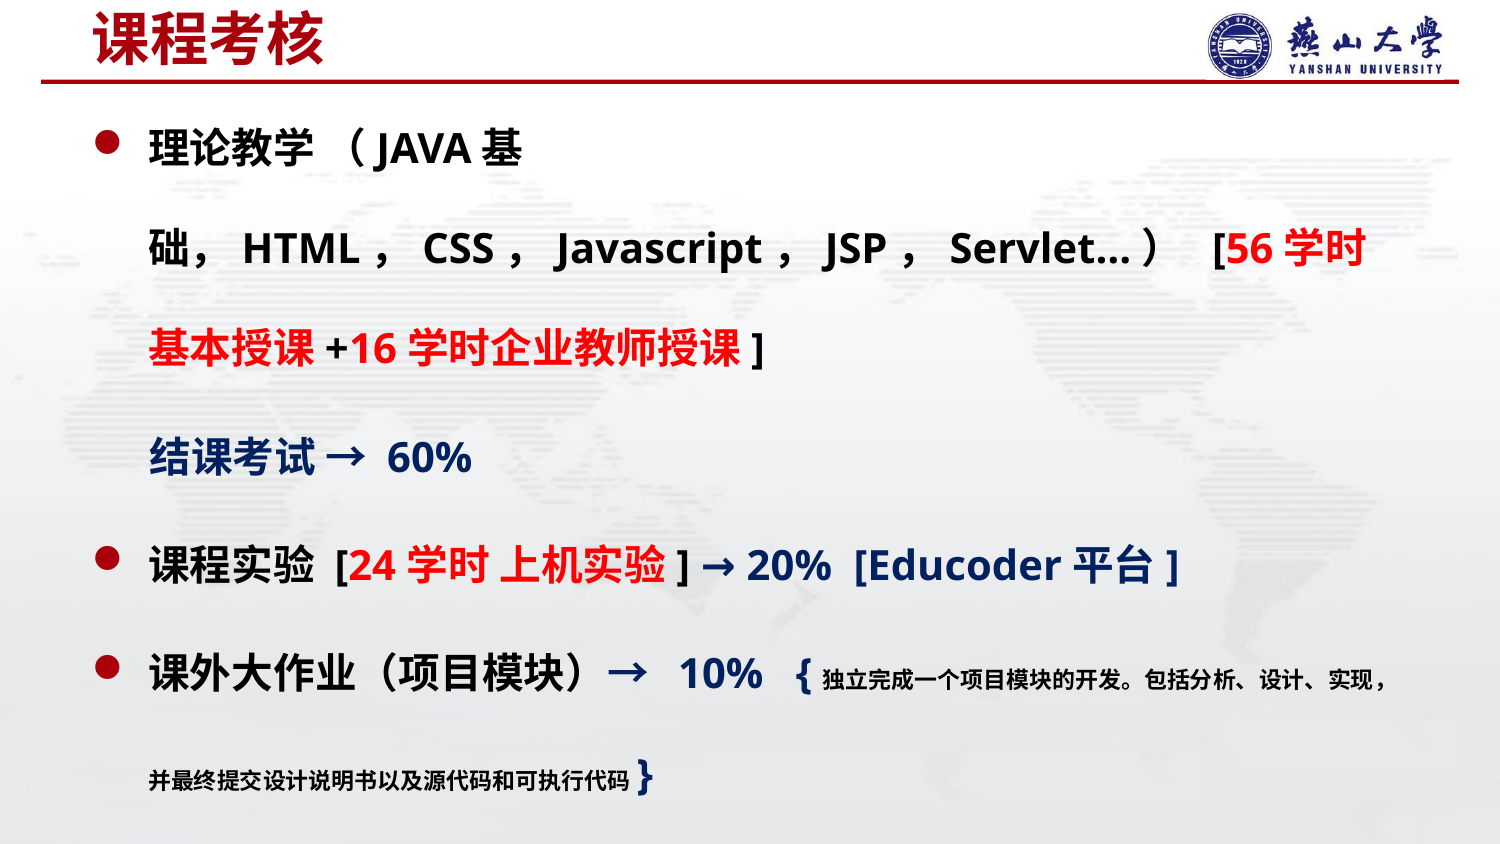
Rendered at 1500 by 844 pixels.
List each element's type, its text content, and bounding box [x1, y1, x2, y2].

picture [0, 0, 1500, 844]
list 理论教学 （JAVA基础，HTML，CSS，Javascript，JSP，Servlet…） [56学时 基本授课+16学时企业教师授课] 结课考试 → 60% 课程实验 [24学时 上机实验] → 20% [Educoder平台] 课外大作业（项目模块）→ 10% {独立完成一个项目模块的开发。包括分析、设计、实现，并最终提交设计说明书以及源代码和可执行代码} [Educoder习题]→ 10% [76, 64, 1424, 833]
title 课程考核 [76, 2, 873, 71]
